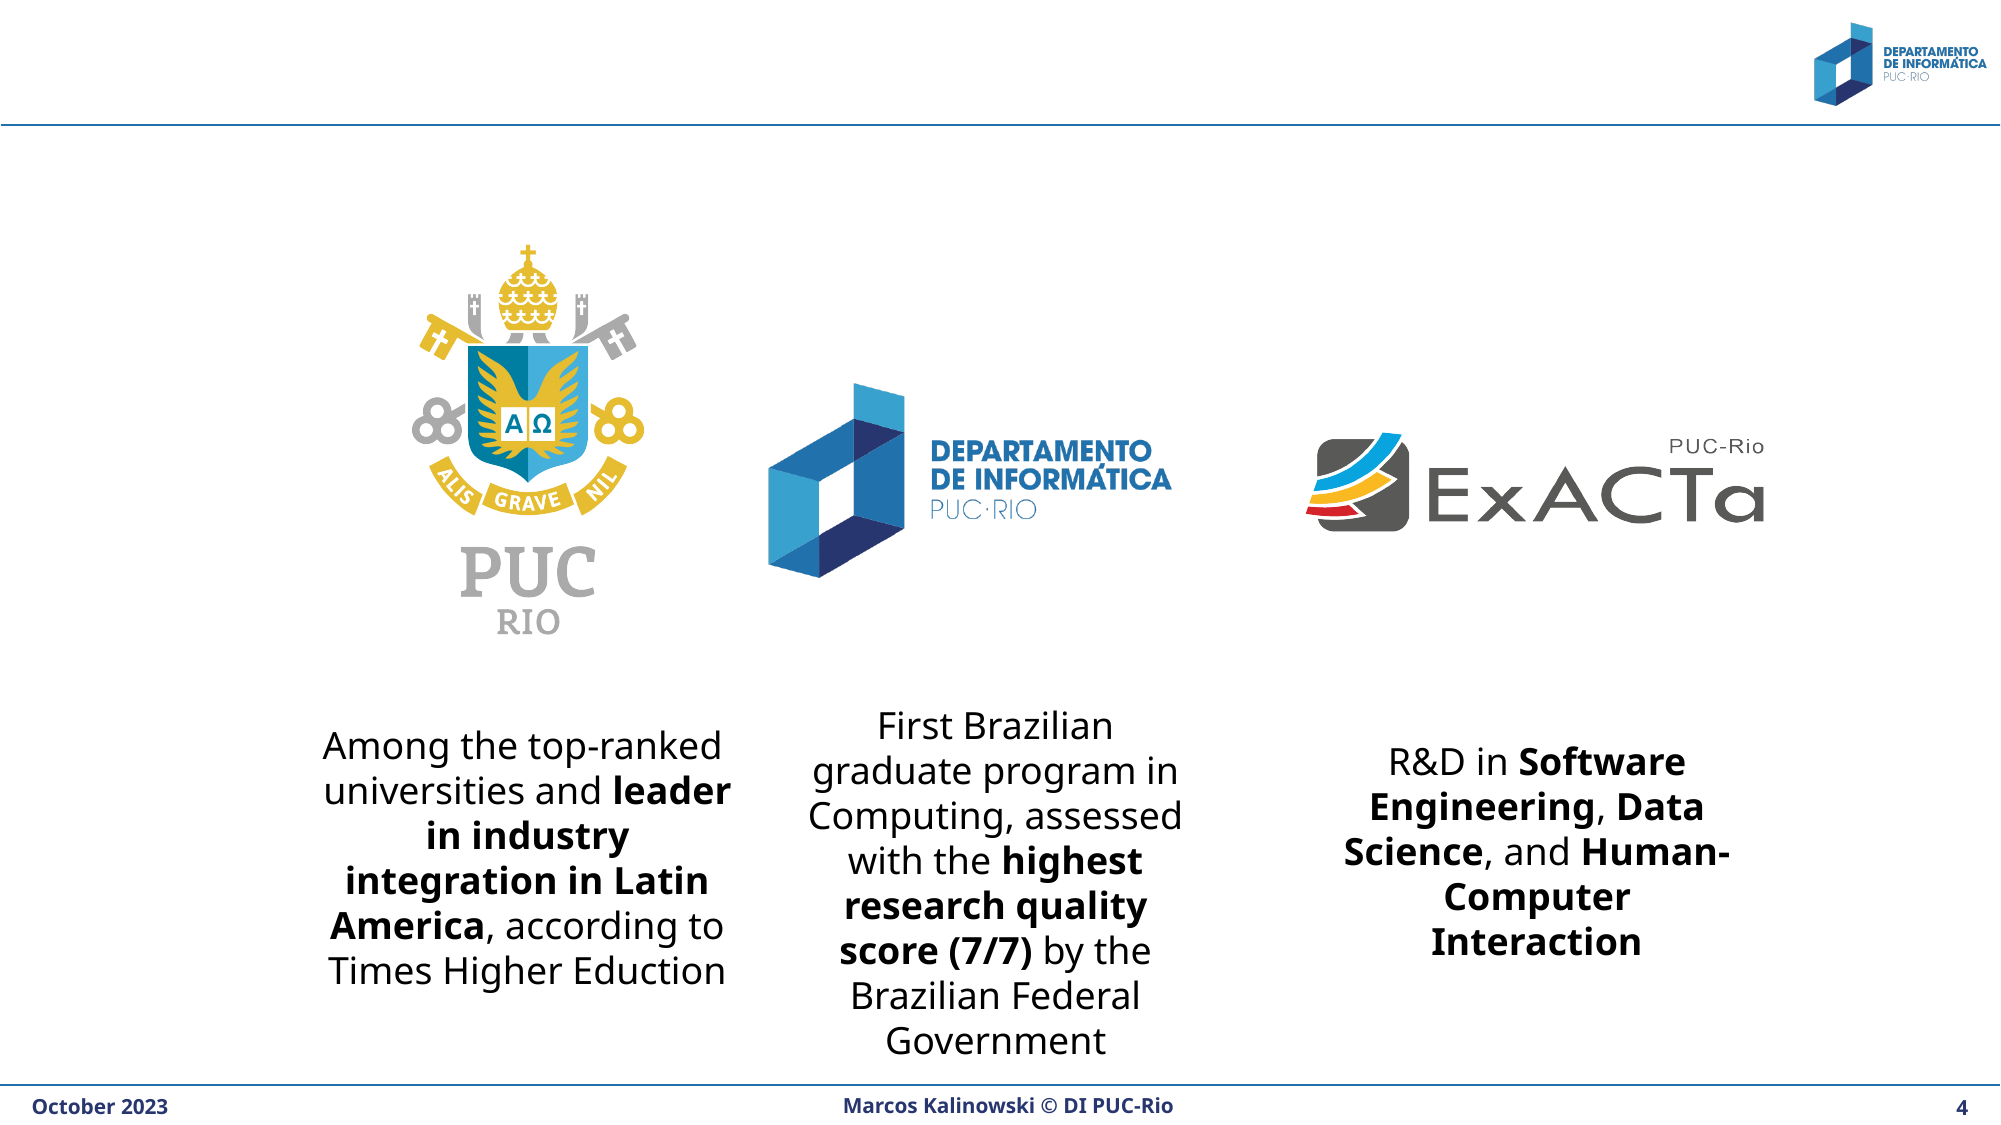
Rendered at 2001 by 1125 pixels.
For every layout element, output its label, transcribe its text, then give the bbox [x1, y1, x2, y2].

footer Marcos Kalinowski © DI PUC-Rio [366, 1085, 1650, 1123]
picture [1779, 0, 2001, 133]
text_box ‹#› [1755, 1087, 1984, 1125]
text_box First Brazilian graduate program in Computing, assessed with the highest research quality score (7/7) by the Brazilian Federal Government [777, 694, 1215, 1070]
picture [686, 318, 1255, 641]
text_box Among the top-ranked universities and leader in industry integration in Latin America, according to Times Higher Eduction [304, 714, 752, 1000]
text_box October 2023 [16, 1085, 431, 1124]
picture [382, 231, 673, 663]
text_box R&D in Software Engineering, Data Science, and Human-Computer Interaction [1318, 730, 1756, 971]
picture [1283, 409, 1784, 551]
